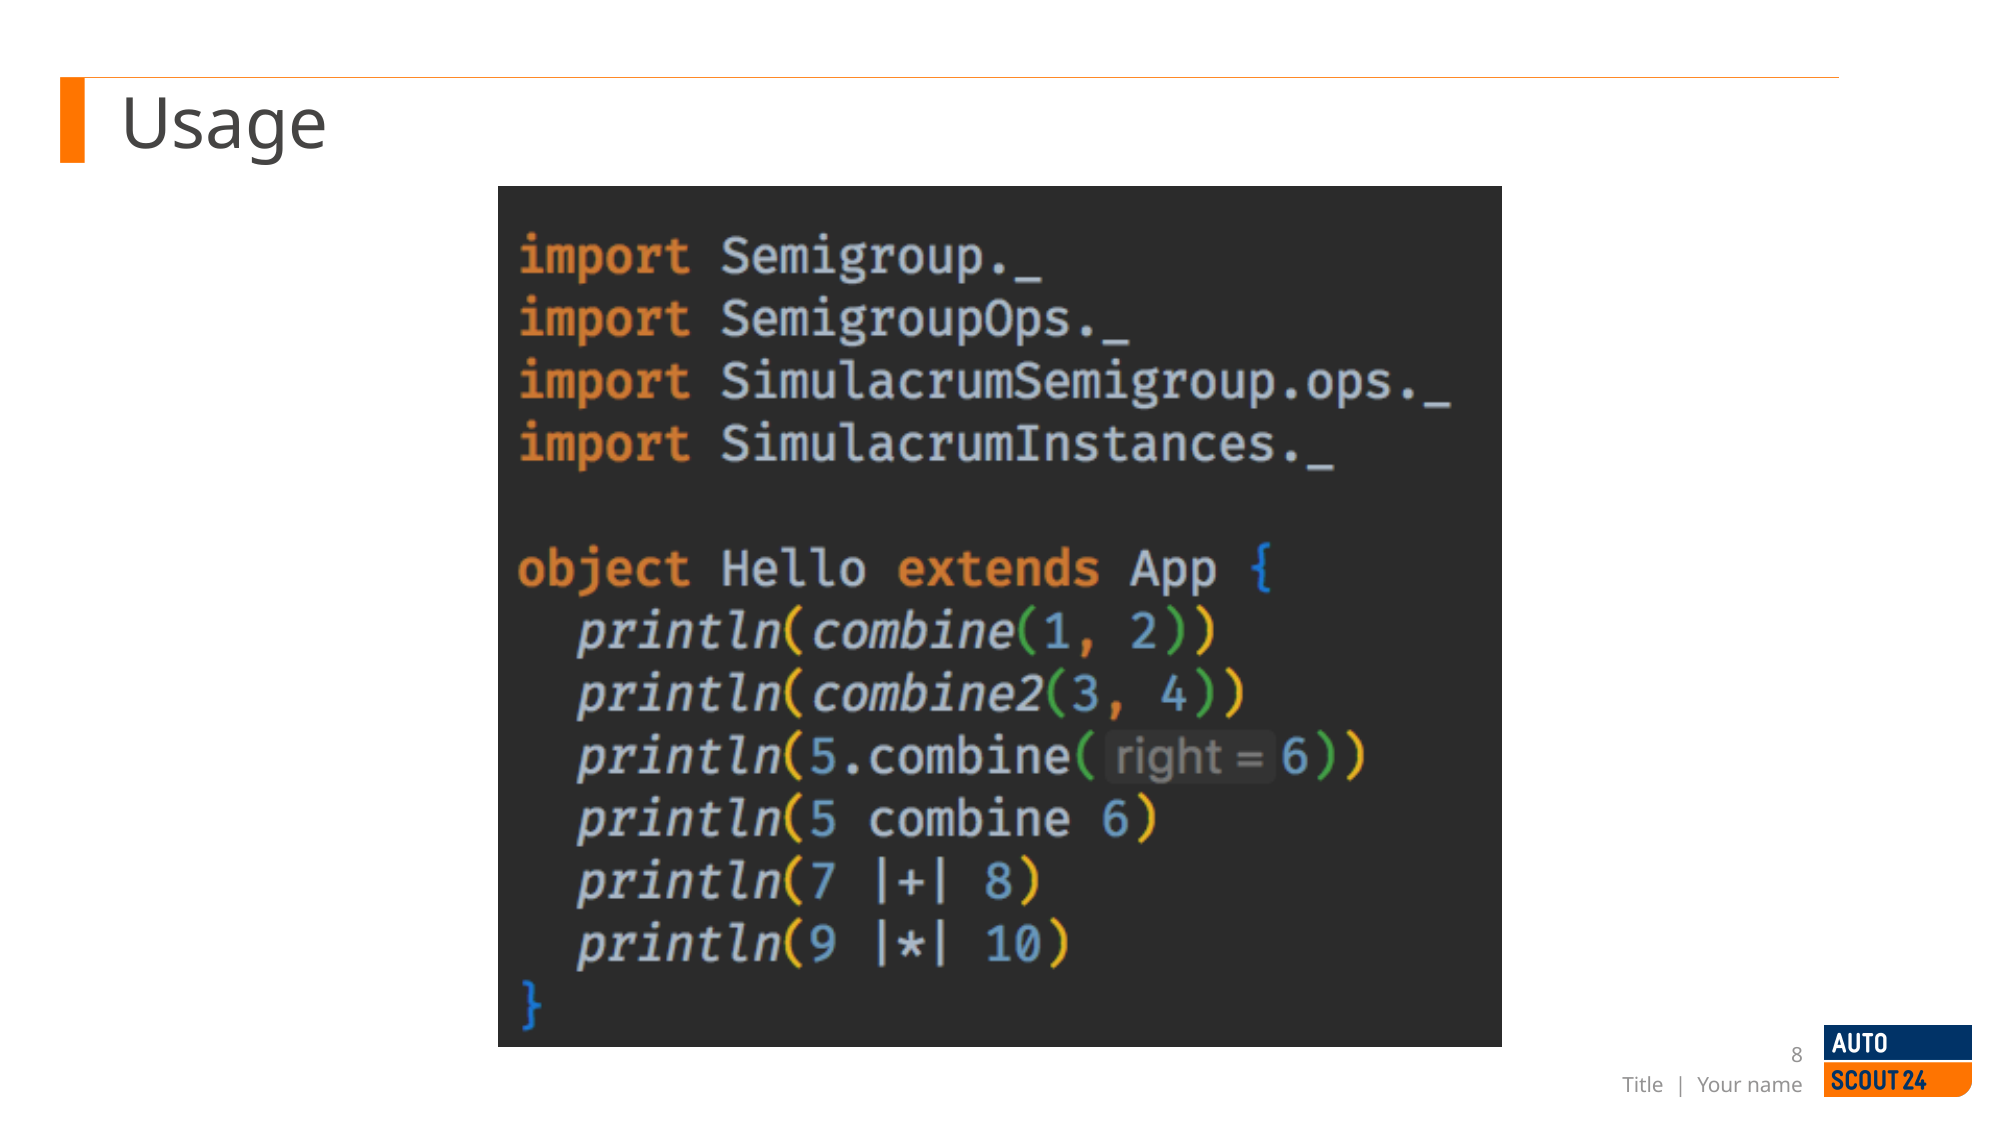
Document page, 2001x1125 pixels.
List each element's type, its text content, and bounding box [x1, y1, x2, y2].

picture [498, 186, 1502, 1047]
footer Title | Your name [1070, 1066, 1803, 1102]
title Usage [84, 78, 1880, 165]
slide_number 8 [1412, 1037, 1803, 1074]
picture [1824, 1025, 1972, 1097]
